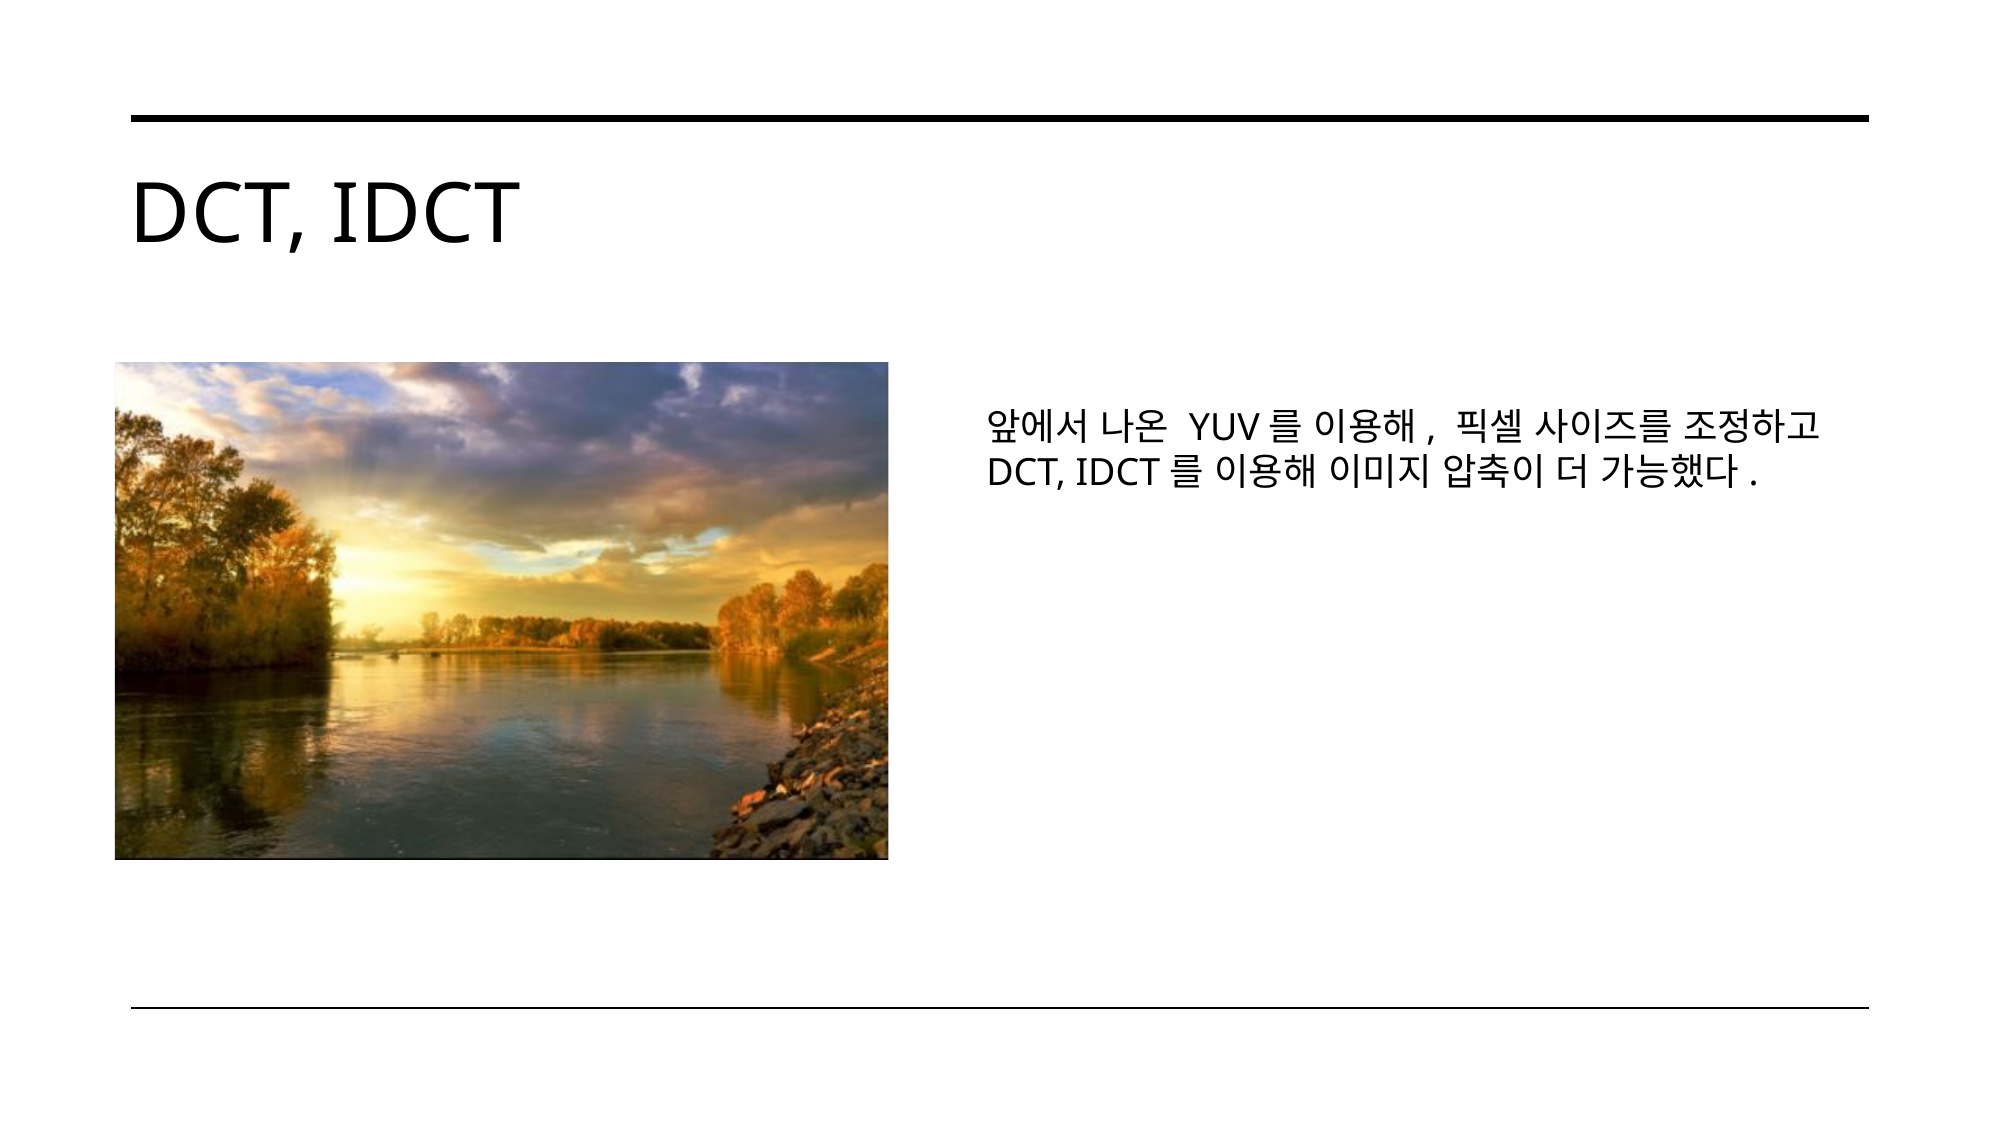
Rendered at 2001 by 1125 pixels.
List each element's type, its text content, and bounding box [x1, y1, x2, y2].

text_box 앞에서 나온 YUV를 이용해, 픽셀 사이즈를 조정하고 DCT, IDCT를 이용해 이미지 압축이 더 가능했다. [971, 396, 1837, 501]
picture [114, 362, 889, 860]
title DCT, Idct [114, 151, 1869, 377]
